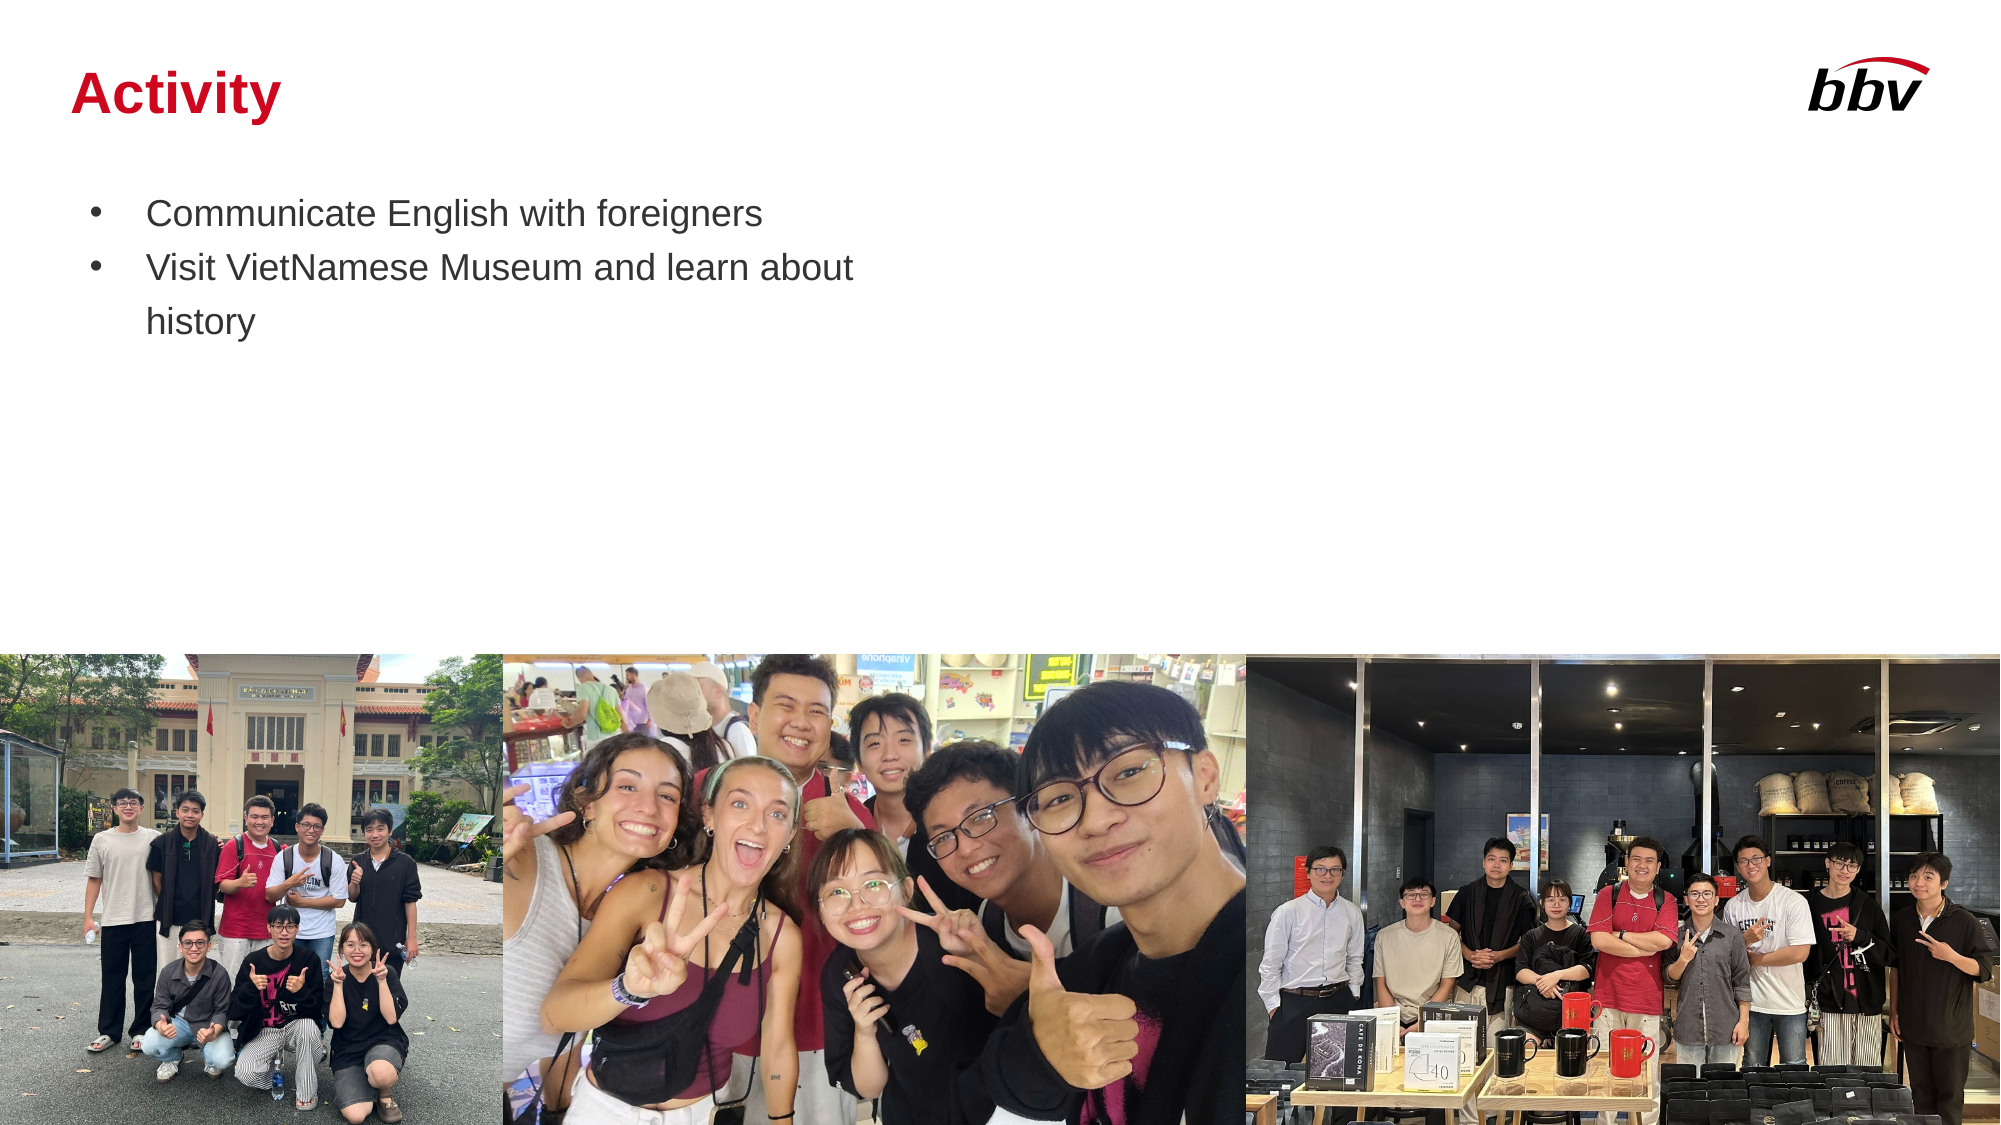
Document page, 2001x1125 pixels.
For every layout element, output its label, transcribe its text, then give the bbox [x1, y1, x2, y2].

picture [1808, 57, 1930, 111]
title Activity [70, 0, 1666, 181]
list Communicate English with foreigners Visit VietNamese Museum and learn about history [70, 181, 930, 380]
picture [0, 654, 2000, 1125]
